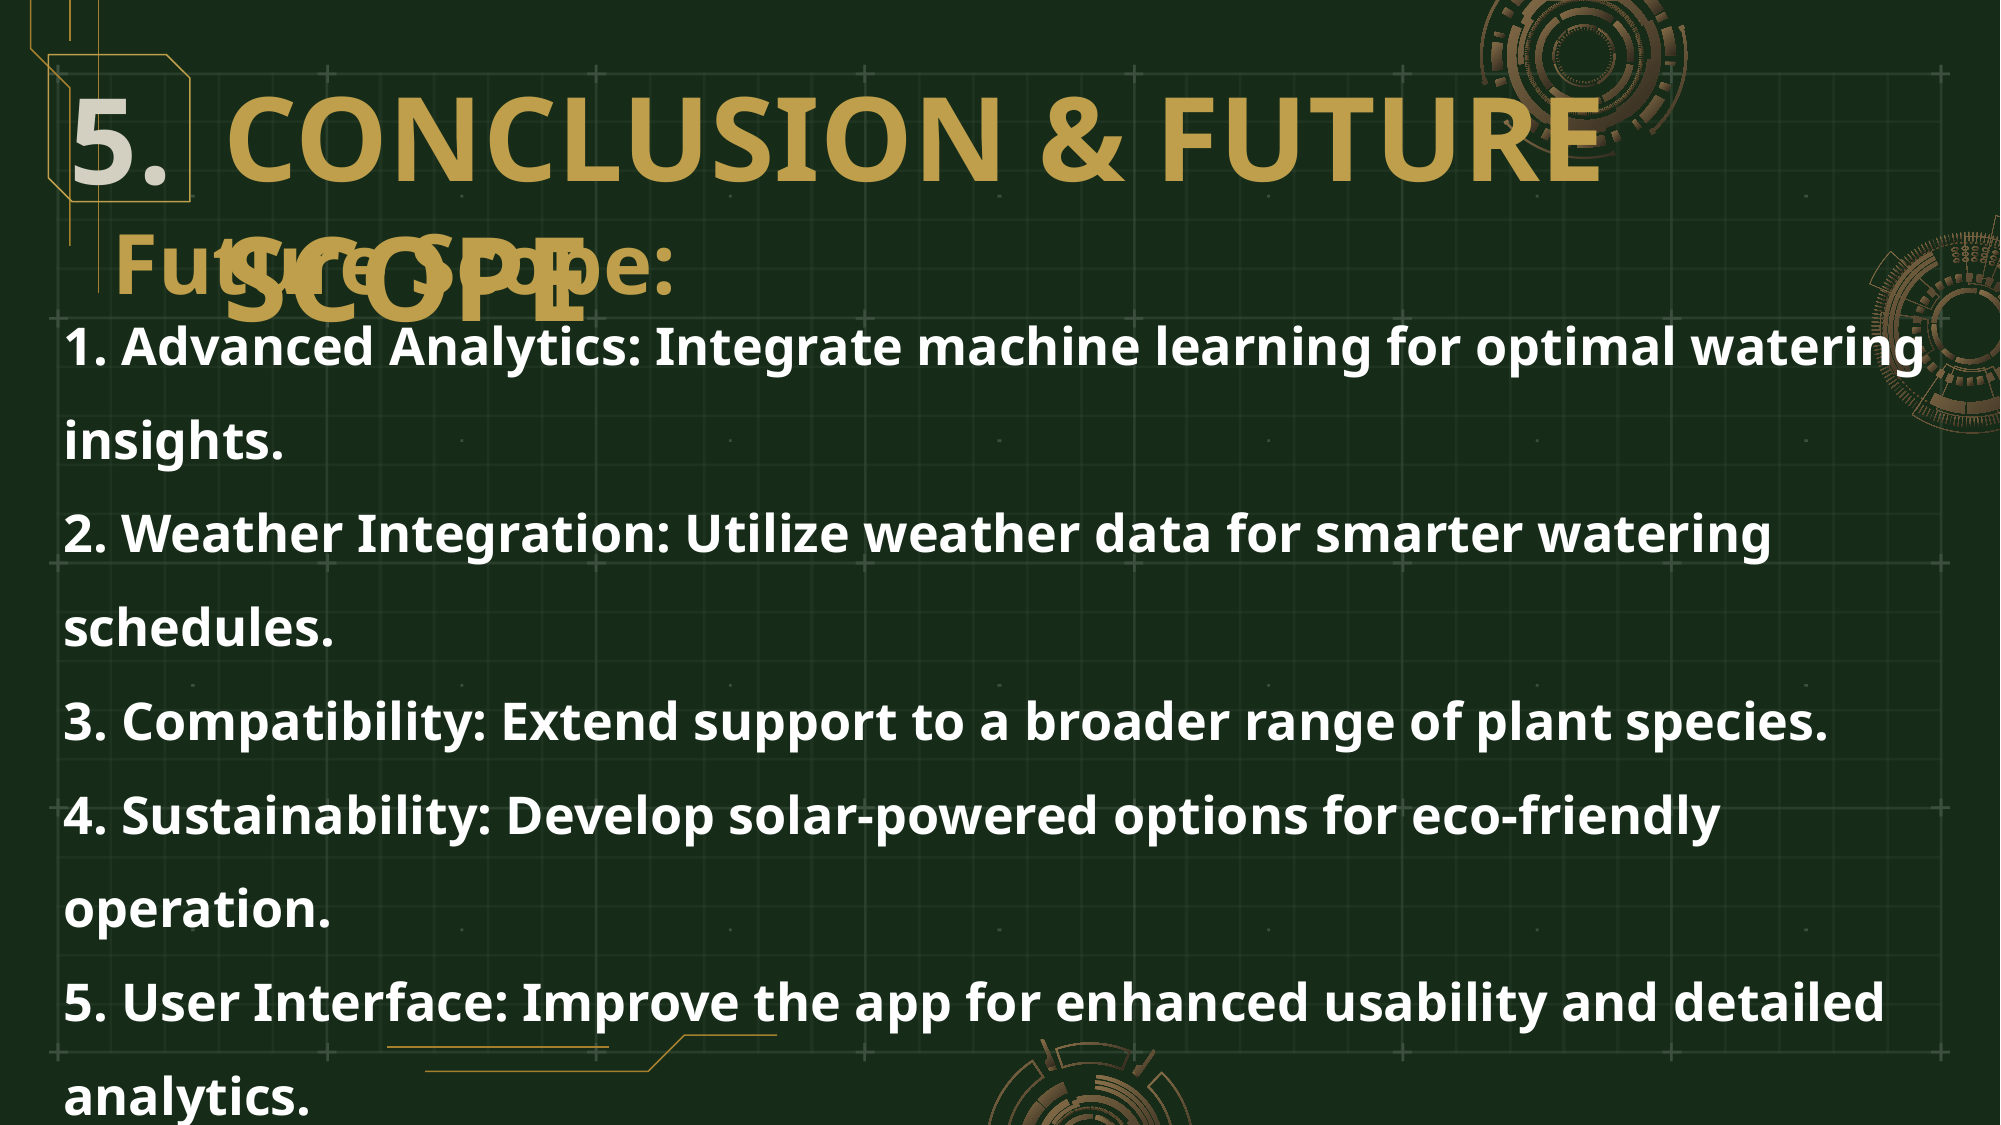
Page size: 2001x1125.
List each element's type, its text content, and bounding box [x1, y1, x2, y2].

text_box 5. [40, 50, 202, 196]
text_box Future Scope: [0, 196, 806, 332]
text_box [48, 54, 190, 196]
text_box 1. Advanced Analytics: Integrate machine learning for optimal watering insights. 2. Weather Integration: Utilize weather data for smarter watering schedules. 3. Compatibility: Extend support to a broader range of plant species. 4. Sustainability: Develop solar-powered options for eco-friendly operation. 5. User Interface: Improve the app for enhanced usability and detailed analytics. 6. Scalability: Expand the system for larger-scale gardening or agricultural use. [48, 267, 2000, 912]
text_box CONCLUSION & FUTURE SCOPE [208, 50, 2000, 186]
